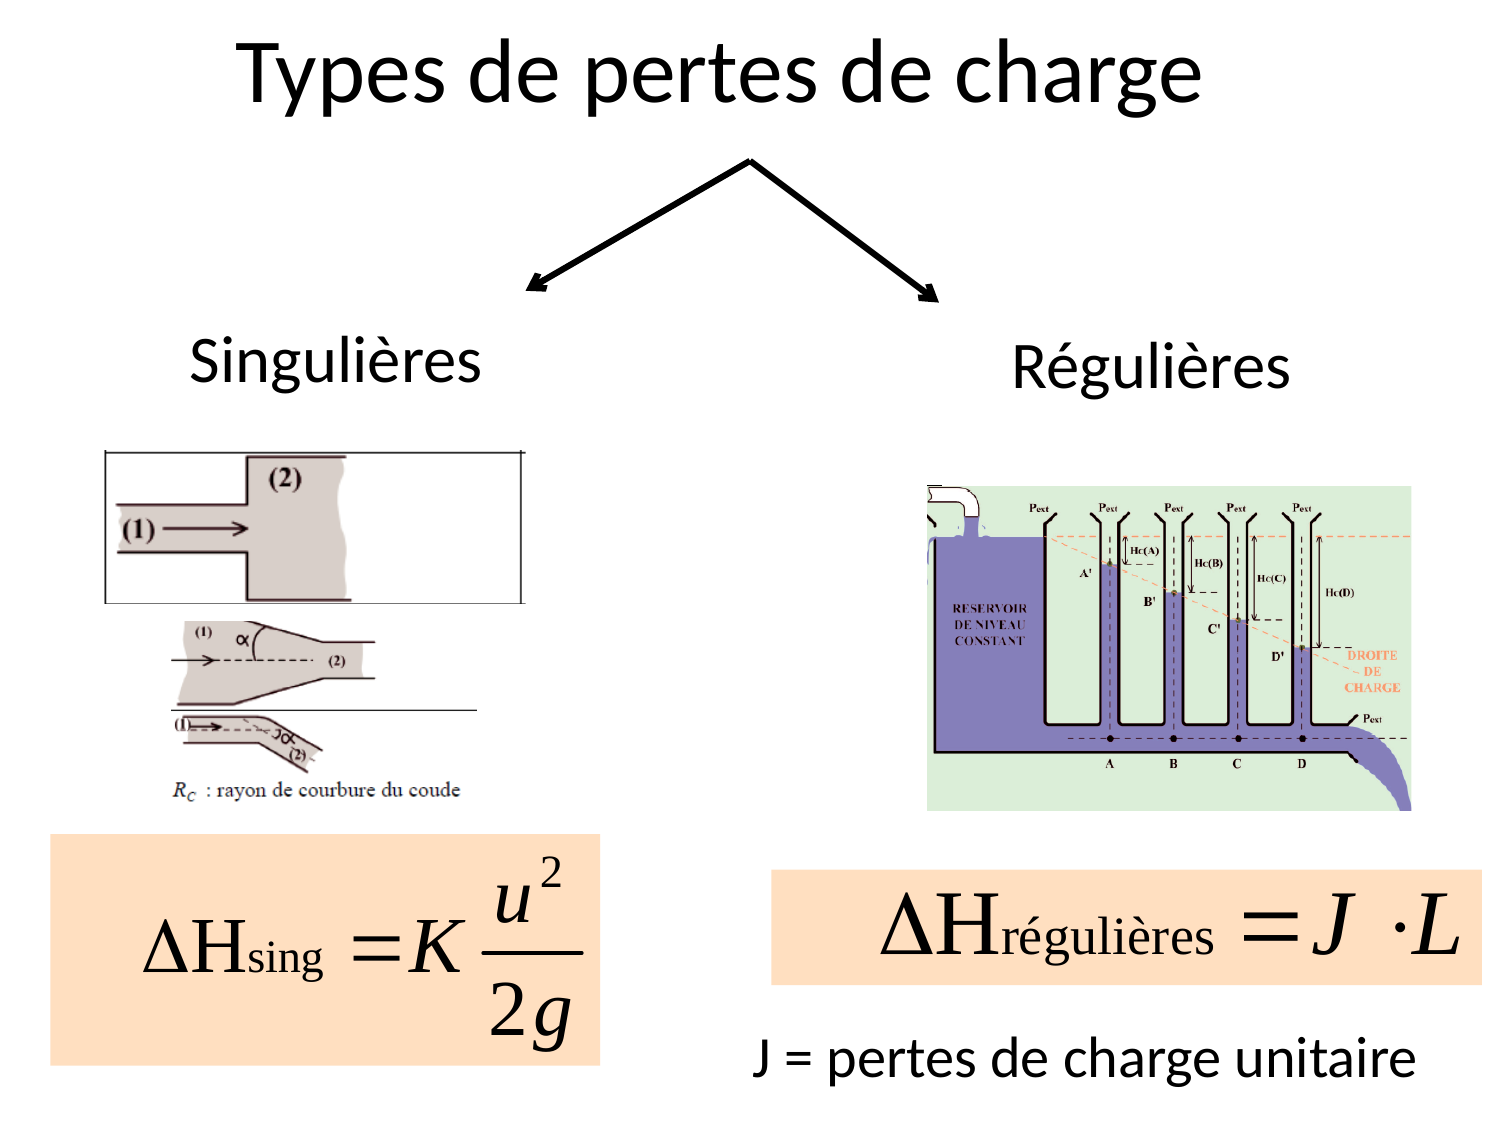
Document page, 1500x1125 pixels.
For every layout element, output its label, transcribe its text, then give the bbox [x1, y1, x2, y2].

picture [170, 621, 478, 829]
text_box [49, 833, 601, 1066]
title Types de pertes de charge [0, 0, 1471, 160]
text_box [525, 160, 940, 303]
picture [926, 485, 1412, 812]
text_box J = pertes de charge unitaire [738, 1011, 1500, 1097]
text_box Régulières [962, 314, 1341, 410]
text_box Singulières [147, 308, 526, 404]
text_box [771, 869, 1482, 986]
picture [100, 450, 526, 605]
